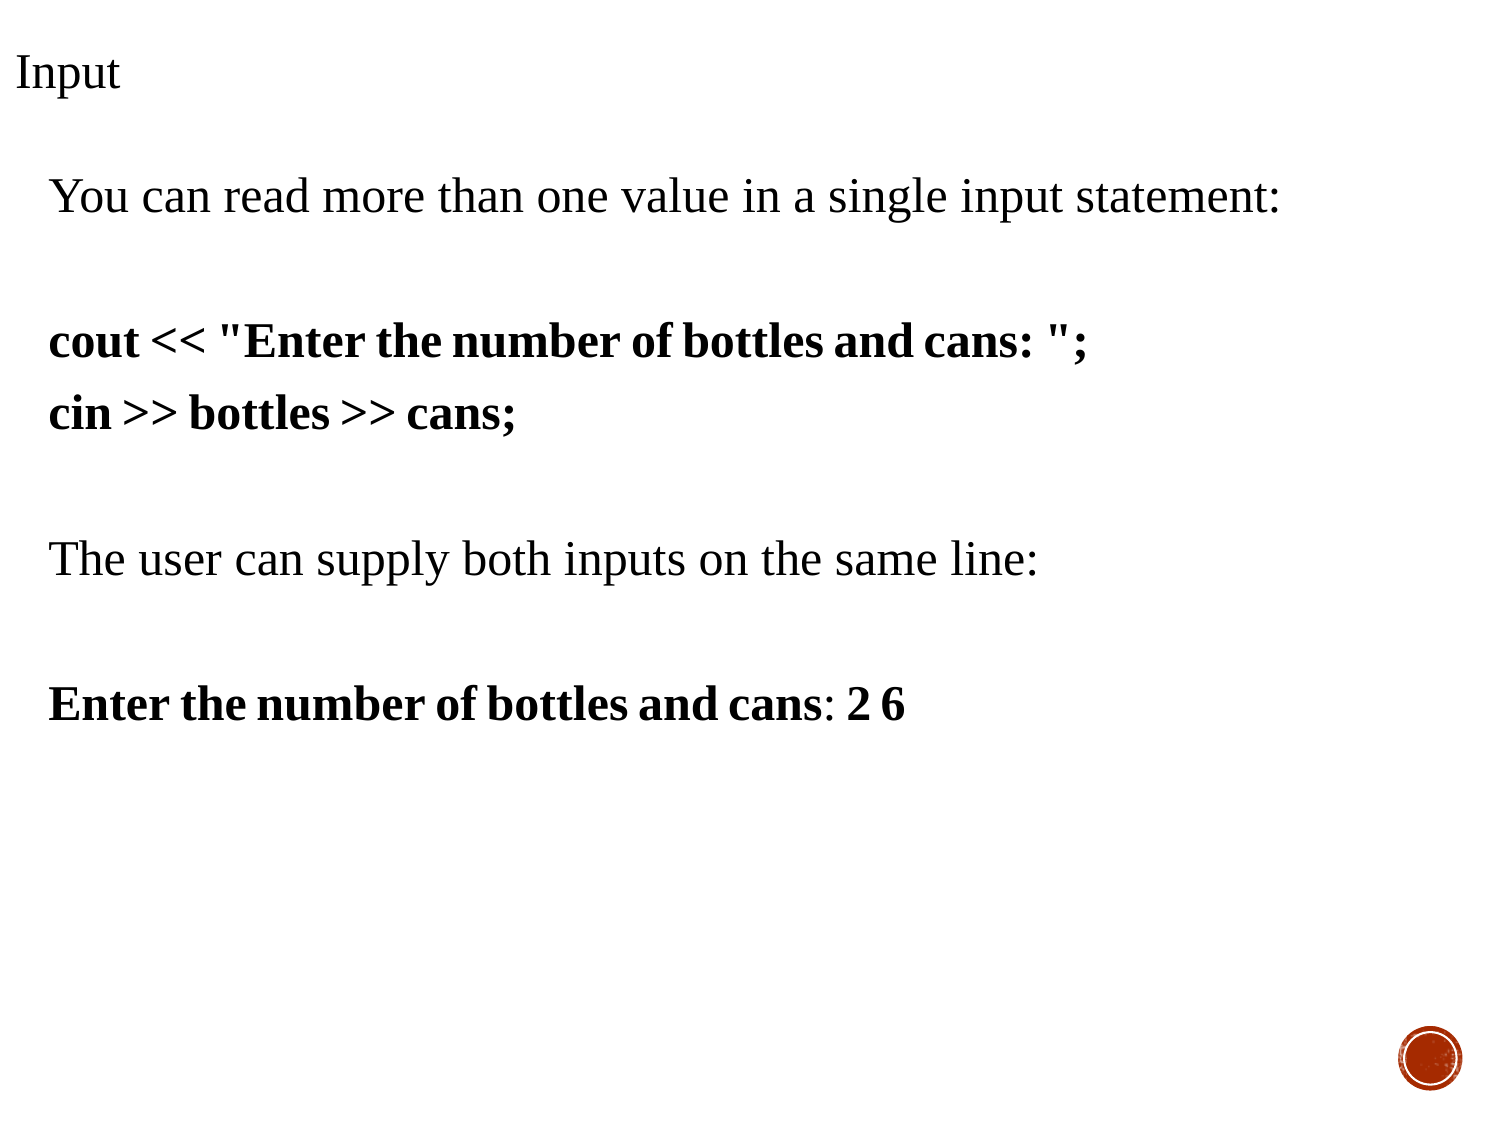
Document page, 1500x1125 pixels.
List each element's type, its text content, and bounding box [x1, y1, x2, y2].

text_box Input [0, 24, 1163, 113]
text_box You can read more than one value in a single input statement: cout << "Enter the number of bottles and cans: "; cin >> bottles >> cans; The user can supply both inputs on the same line: Enter the number of bottles and cans: 2 6 [32, 154, 1484, 898]
